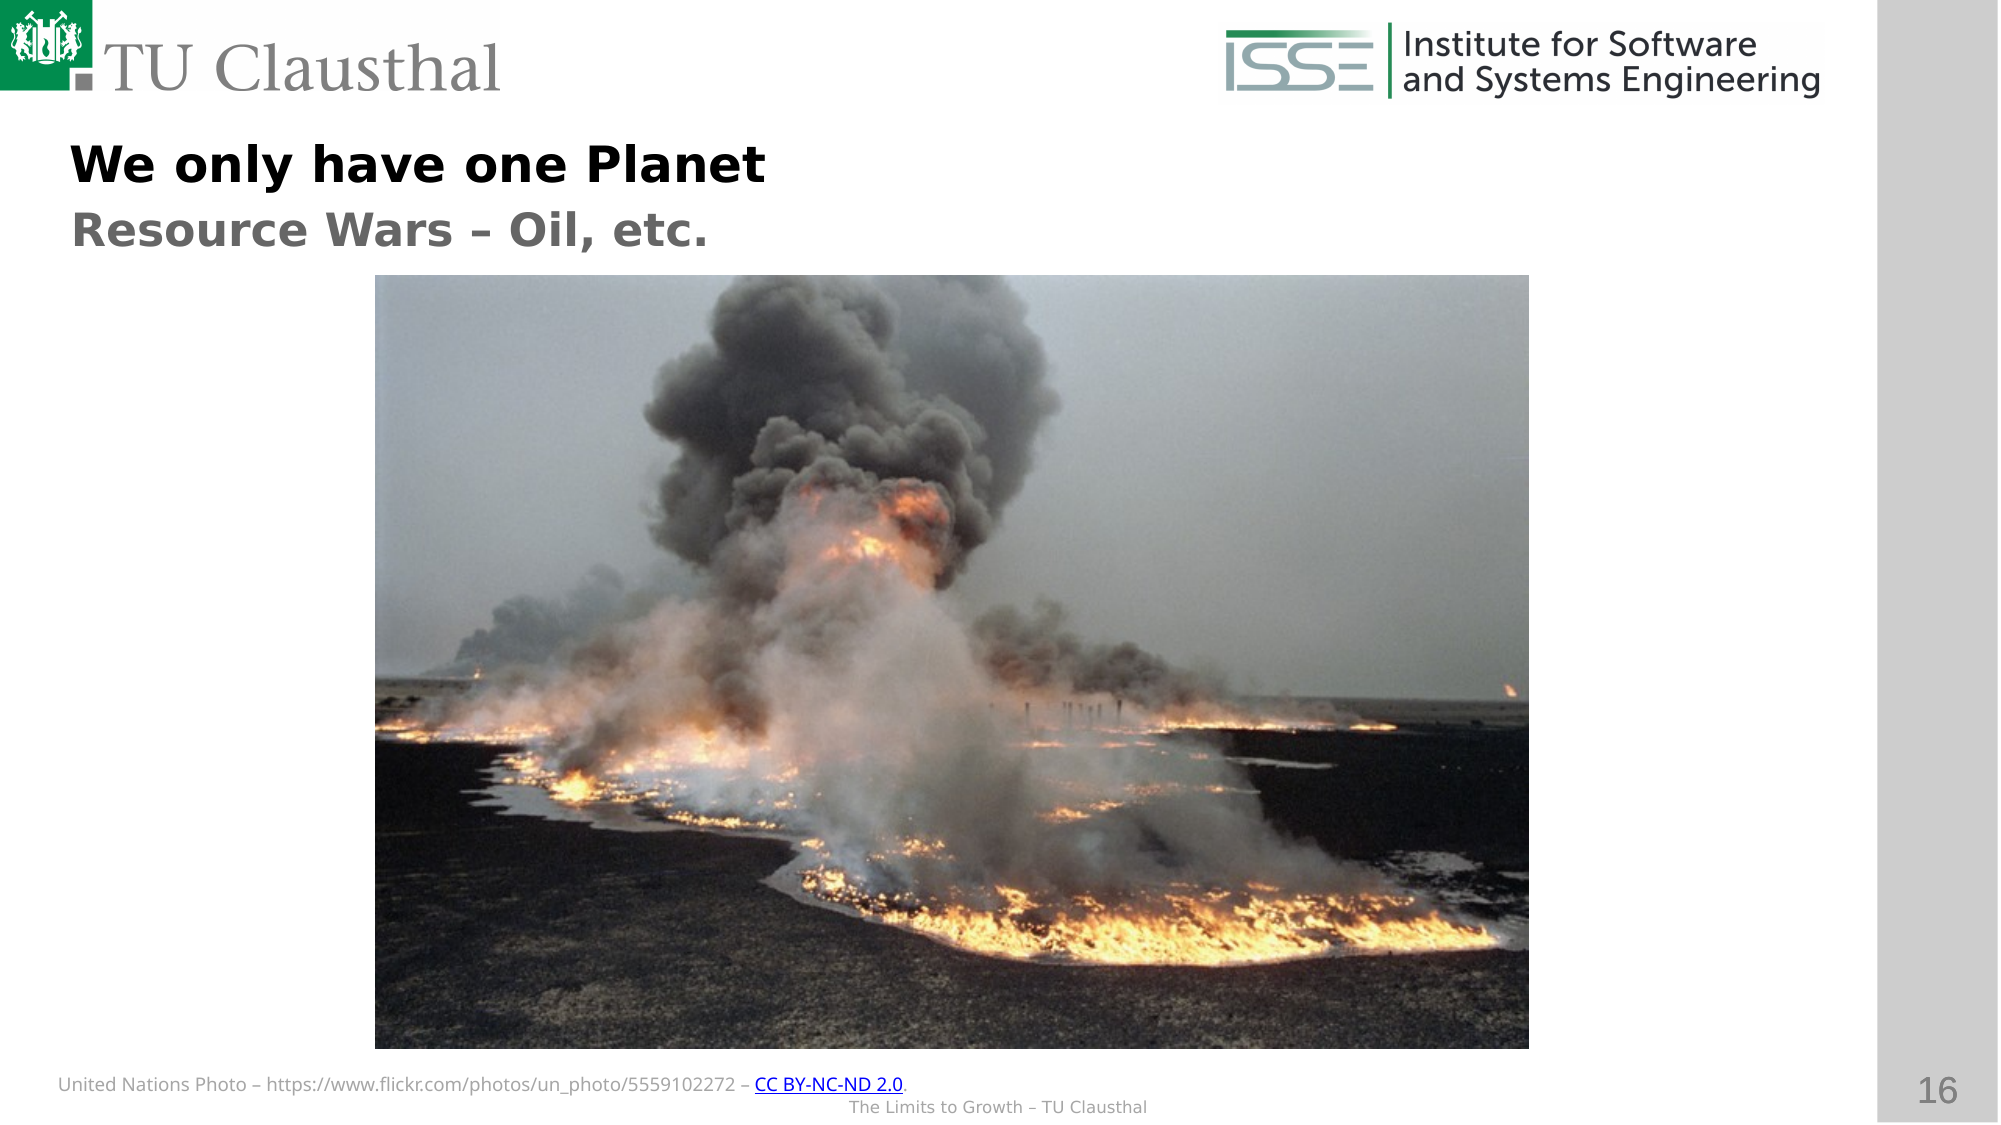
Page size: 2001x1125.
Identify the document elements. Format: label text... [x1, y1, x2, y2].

text_box Resource Wars – Oil, etc. [70, 188, 1769, 269]
picture [1218, 22, 1825, 105]
text_box We only have one Planet [54, 125, 1817, 206]
text_box United Nations Photo – https://www.flickr.com/photos/un_photo/5559102272 – CC BY-NC-ND 2.0. [43, 1064, 1319, 1106]
picture [374, 275, 1529, 1049]
picture [0, 0, 500, 91]
